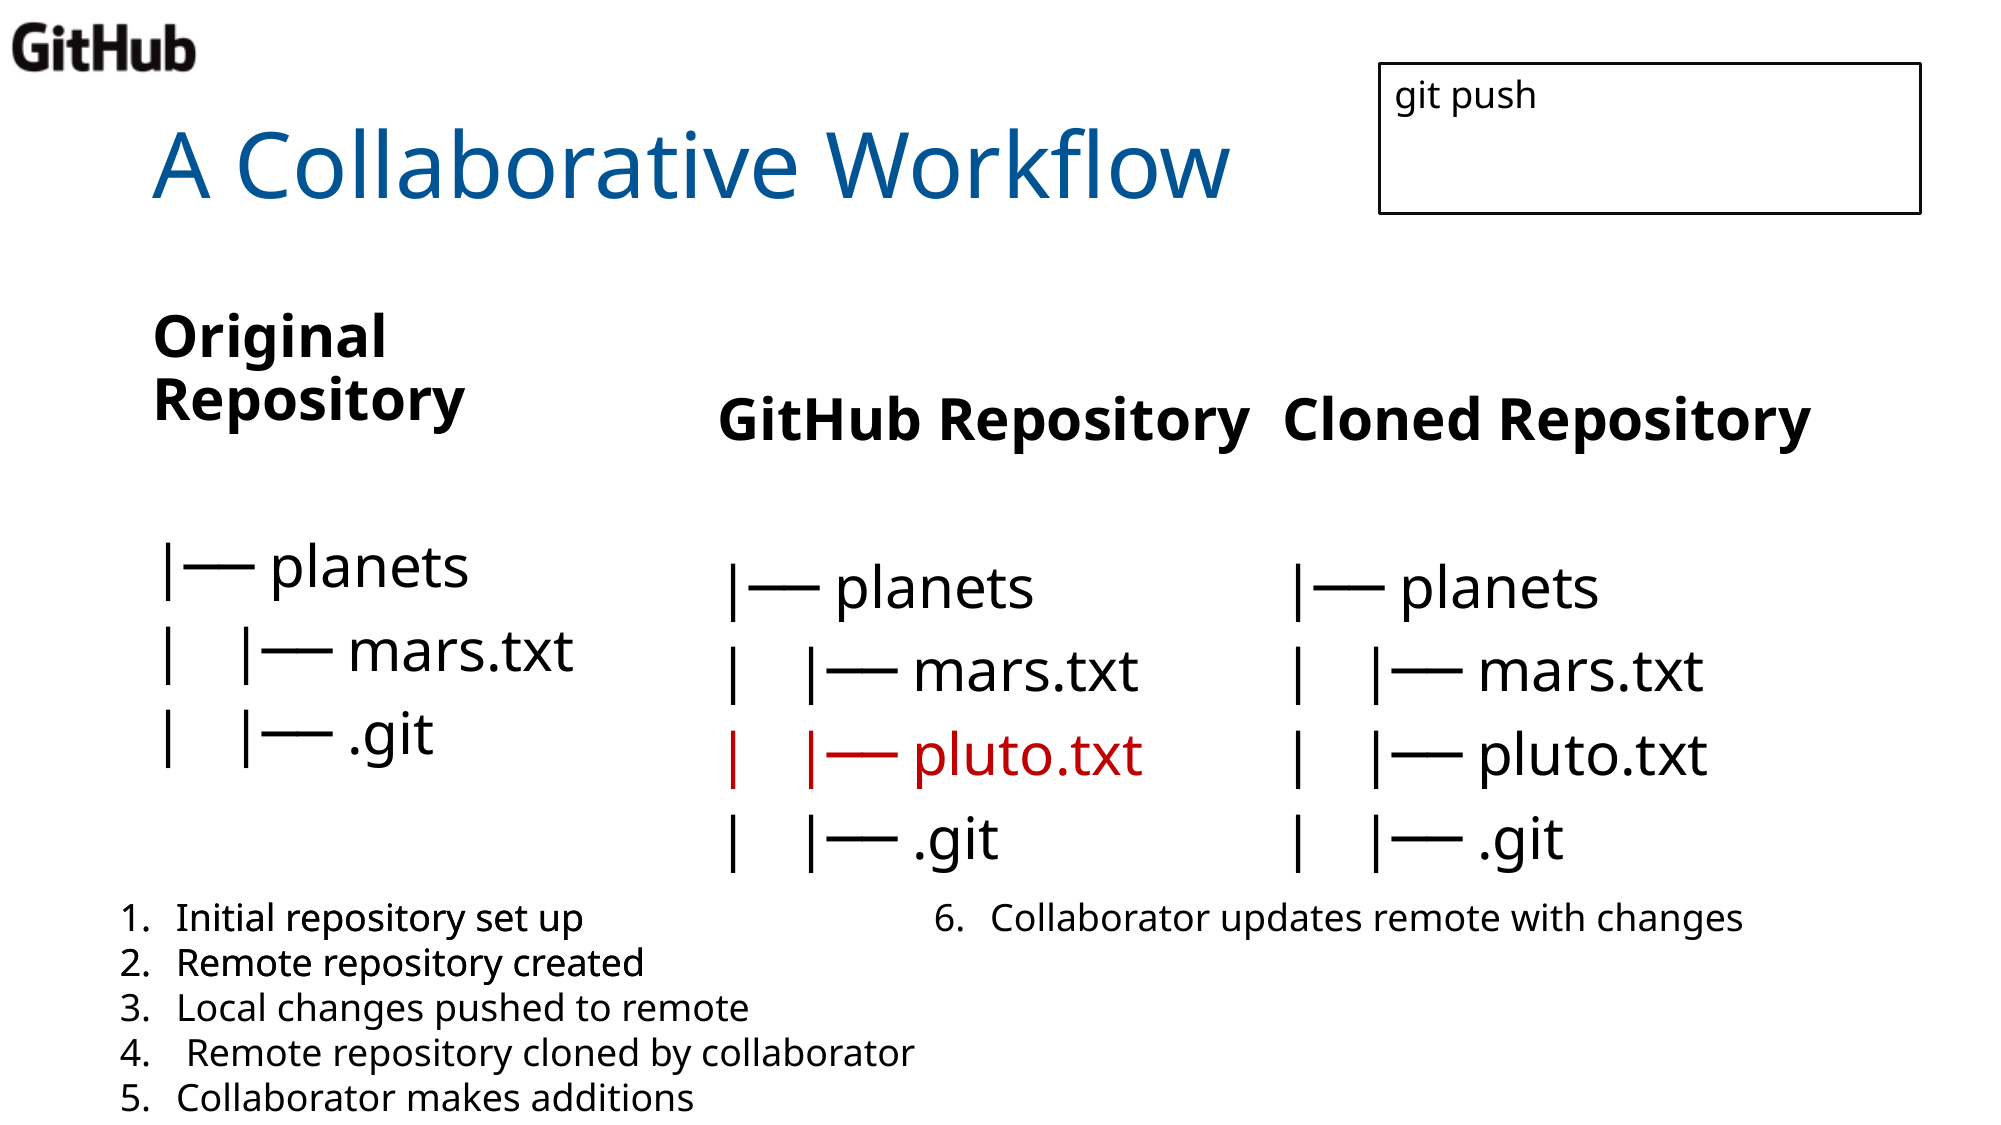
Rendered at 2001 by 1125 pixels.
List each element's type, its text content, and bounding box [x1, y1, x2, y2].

text_box git push [1379, 63, 1921, 214]
list Original Repository |── planets | |── mars.txt | |── .git GitHub Repository |── planets | |── mars.txt | |── pluto.txt | |── .git Cloned Repository |── planets | |── mars.txt | |── pluto.txt | |── .git [137, 299, 1863, 1014]
text_box Initial repository set up Remote repository created Local changes pushed to remote Remote repository cloned by collaborator Collaborator makes additions Collaborator updates remote with changes [105, 886, 1763, 1125]
title A Collaborative Workflow [137, 59, 1863, 278]
picture [5, 6, 205, 89]
